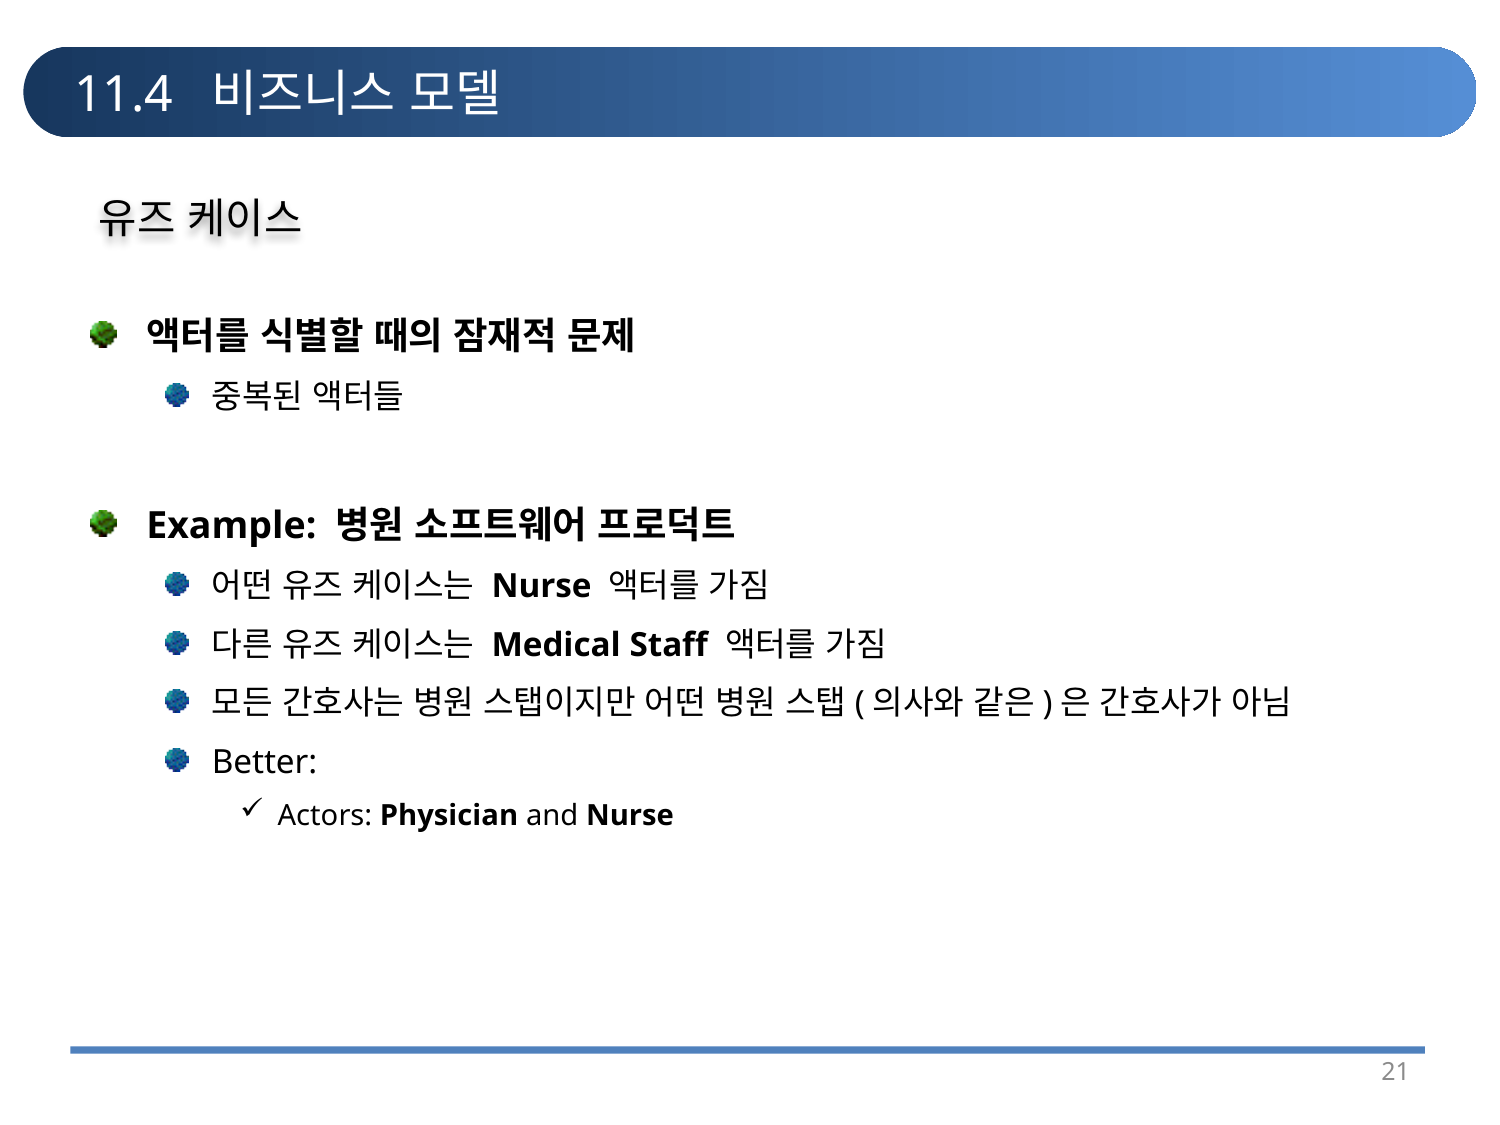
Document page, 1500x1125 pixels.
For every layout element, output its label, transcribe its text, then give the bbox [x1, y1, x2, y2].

picture [165, 689, 189, 713]
picture [165, 572, 189, 596]
picture [90, 321, 117, 348]
title 11.4 비즈니스 모델 [59, 56, 1410, 126]
slide_number 21 [1074, 1042, 1425, 1103]
list 액터를 식별할 때의 잠재적 문제 중복된 액터들 Example: 병원 소프트웨어 프로덕트 어떤 유즈 케이스는 Nurse 액터를 가짐 다른 유즈 케이스는 Medical Staff 액터를 가짐 모든 간호사는 병원 스탭이지만 어떤 병원 스탭(의사와 같은)은 간호사가 아님 Better: Actors: Physician and Nurse [74, 290, 1471, 1006]
picture [90, 510, 117, 537]
picture [165, 631, 189, 655]
picture [165, 748, 189, 772]
list 유즈 케이스 [60, 180, 341, 255]
picture [165, 383, 189, 407]
